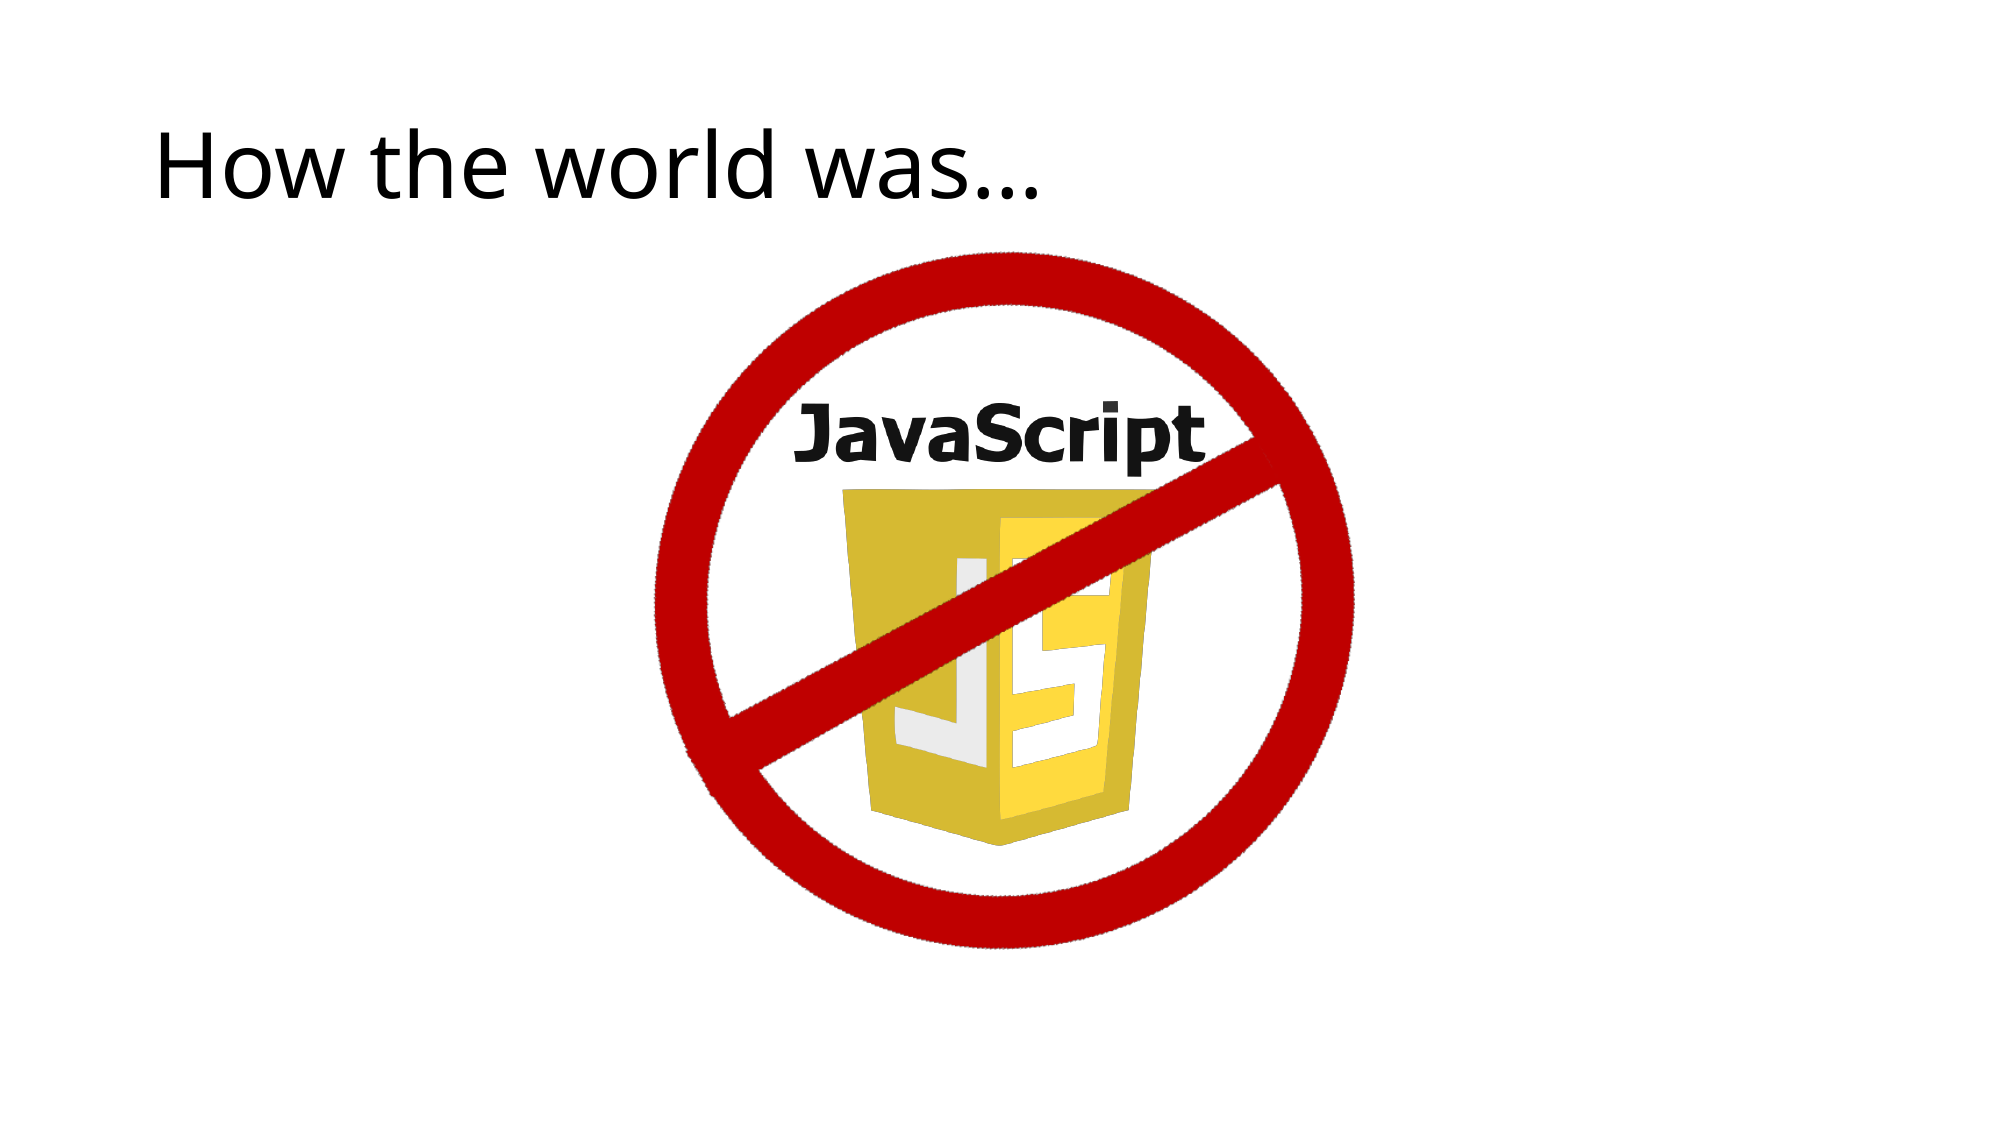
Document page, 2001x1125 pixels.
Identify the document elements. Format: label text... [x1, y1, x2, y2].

title How the world was… [137, 59, 1863, 278]
picture [576, 173, 1432, 1029]
